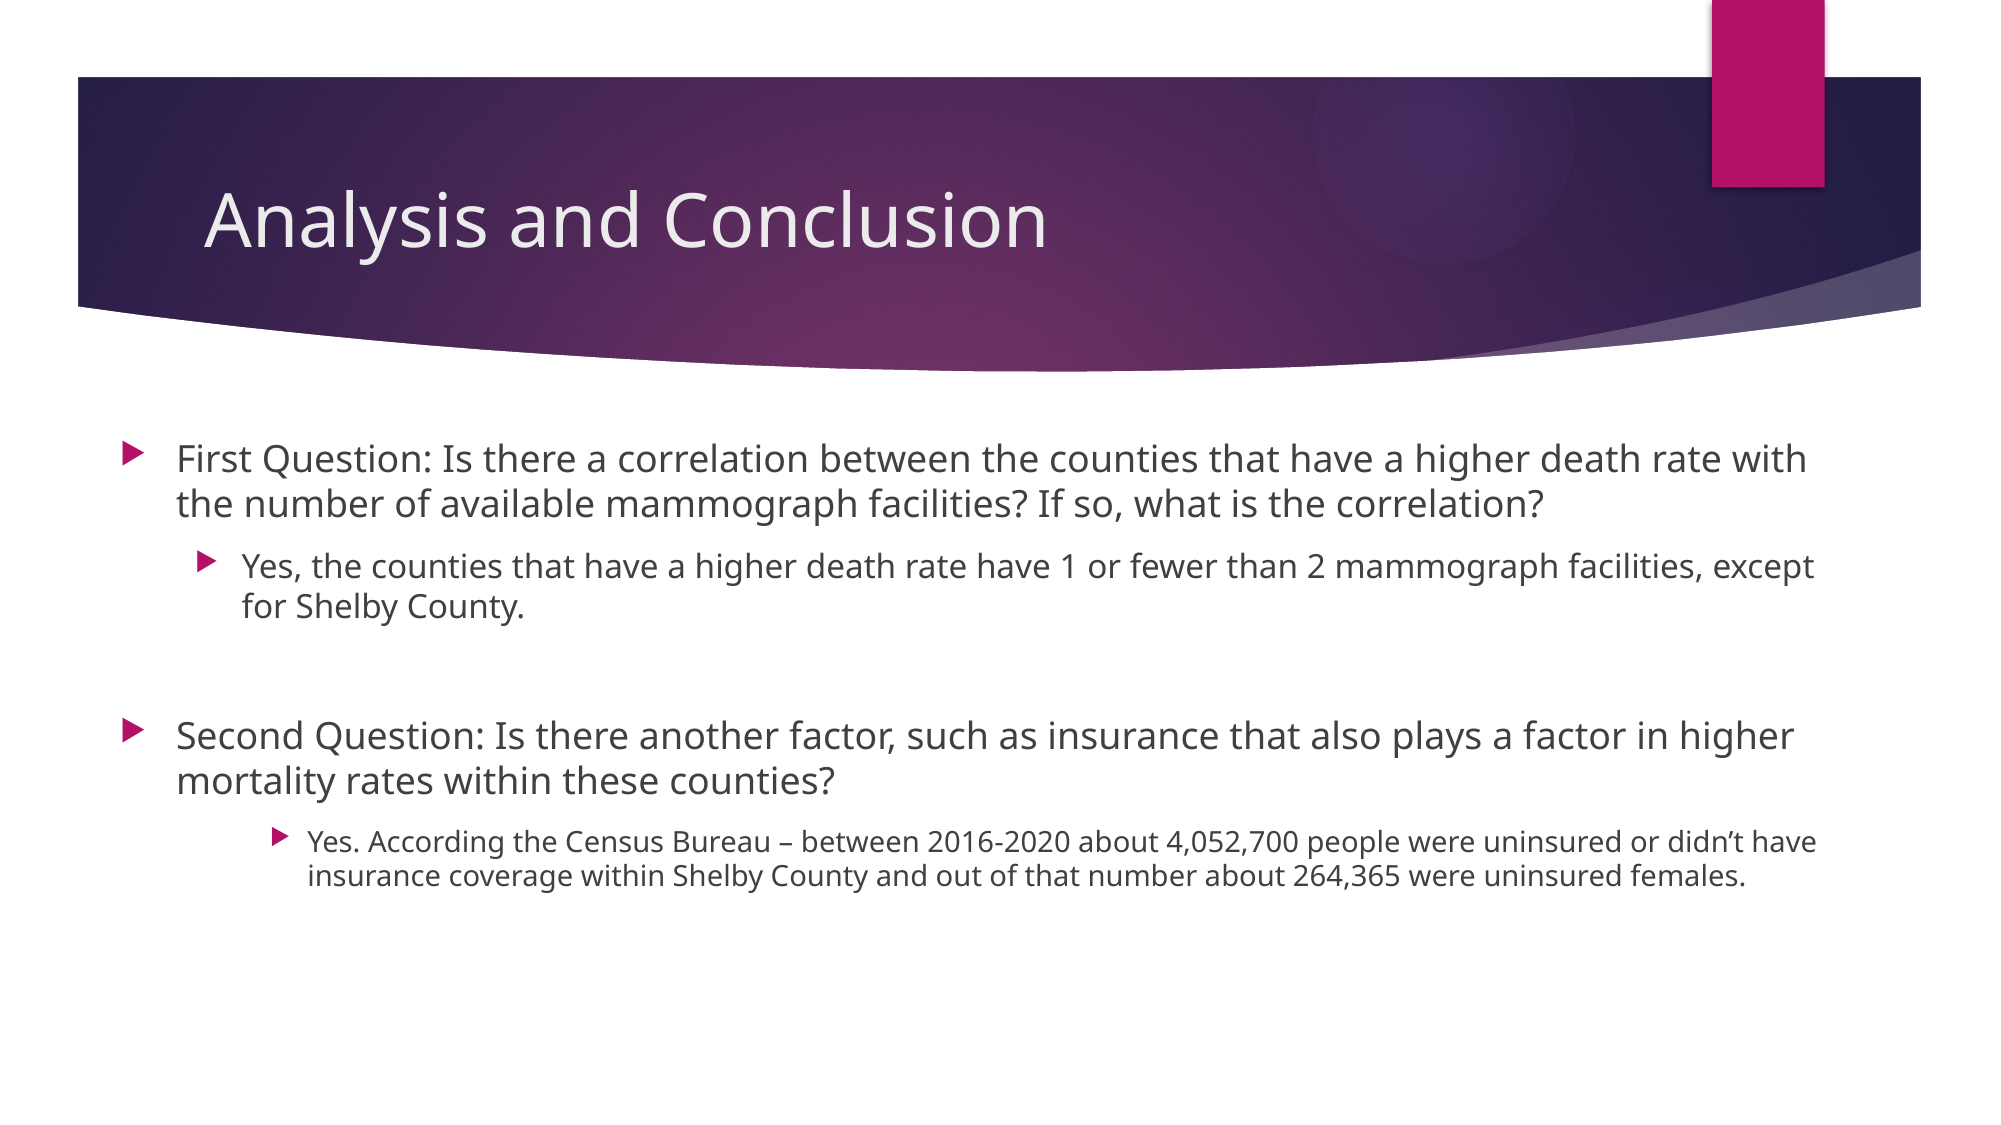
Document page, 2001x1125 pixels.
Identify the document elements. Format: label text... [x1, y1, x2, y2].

title Analysis and Conclusion [189, 159, 1627, 276]
list First Question: Is there a correlation between the counties that have a higher death rate with the number of available mammograph facilities? If so, what is the correlation? Yes, the counties that have a higher death rate have 1 or fewer than 2 mammograph facilities, except for Shelby County. Second Question: Is there another factor, such as insurance that also plays a factor in higher mortality rates within these counties? Yes. According the Census Bureau – between 2016-2020 about 4,052,700 people were uninsured or didn’t have insurance coverage within Shelby County and out of that number about 264,365 were uninsured females. [104, 427, 1867, 1029]
